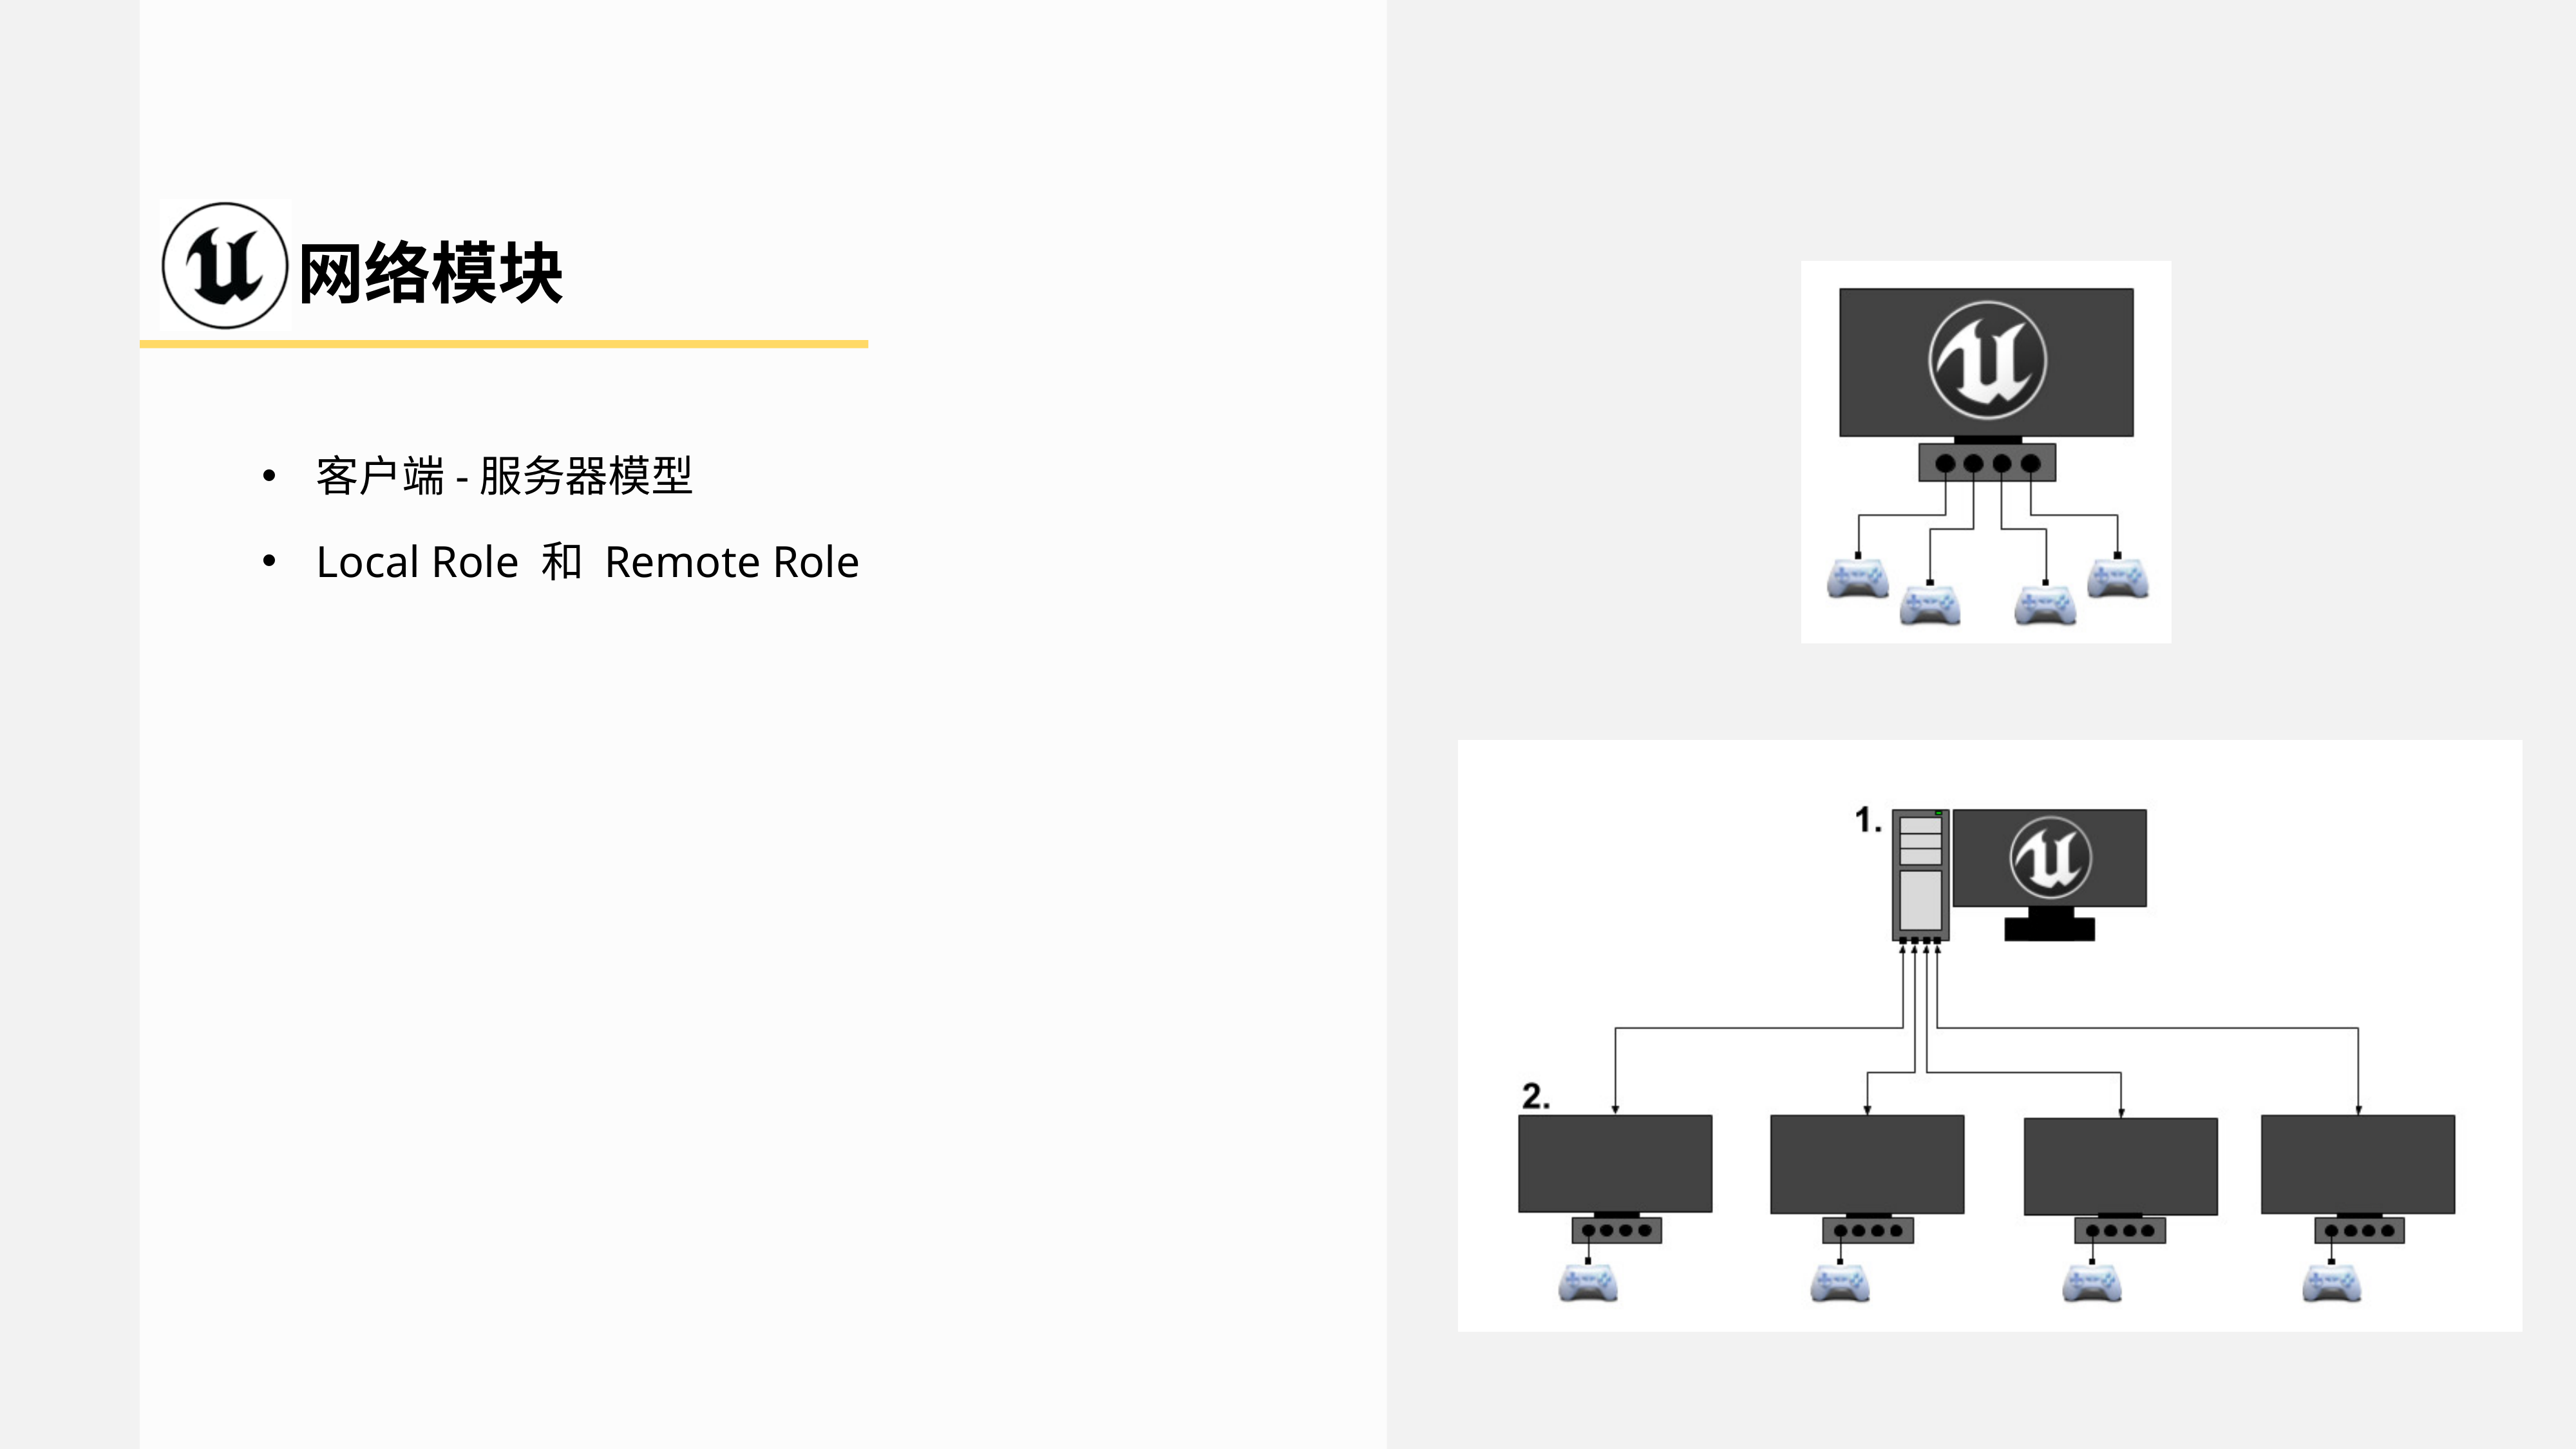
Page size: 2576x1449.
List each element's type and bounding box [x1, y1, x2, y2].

picture [160, 199, 292, 331]
picture [1801, 261, 2172, 644]
picture [1457, 740, 2523, 1332]
text_box [139, 0, 1387, 1449]
